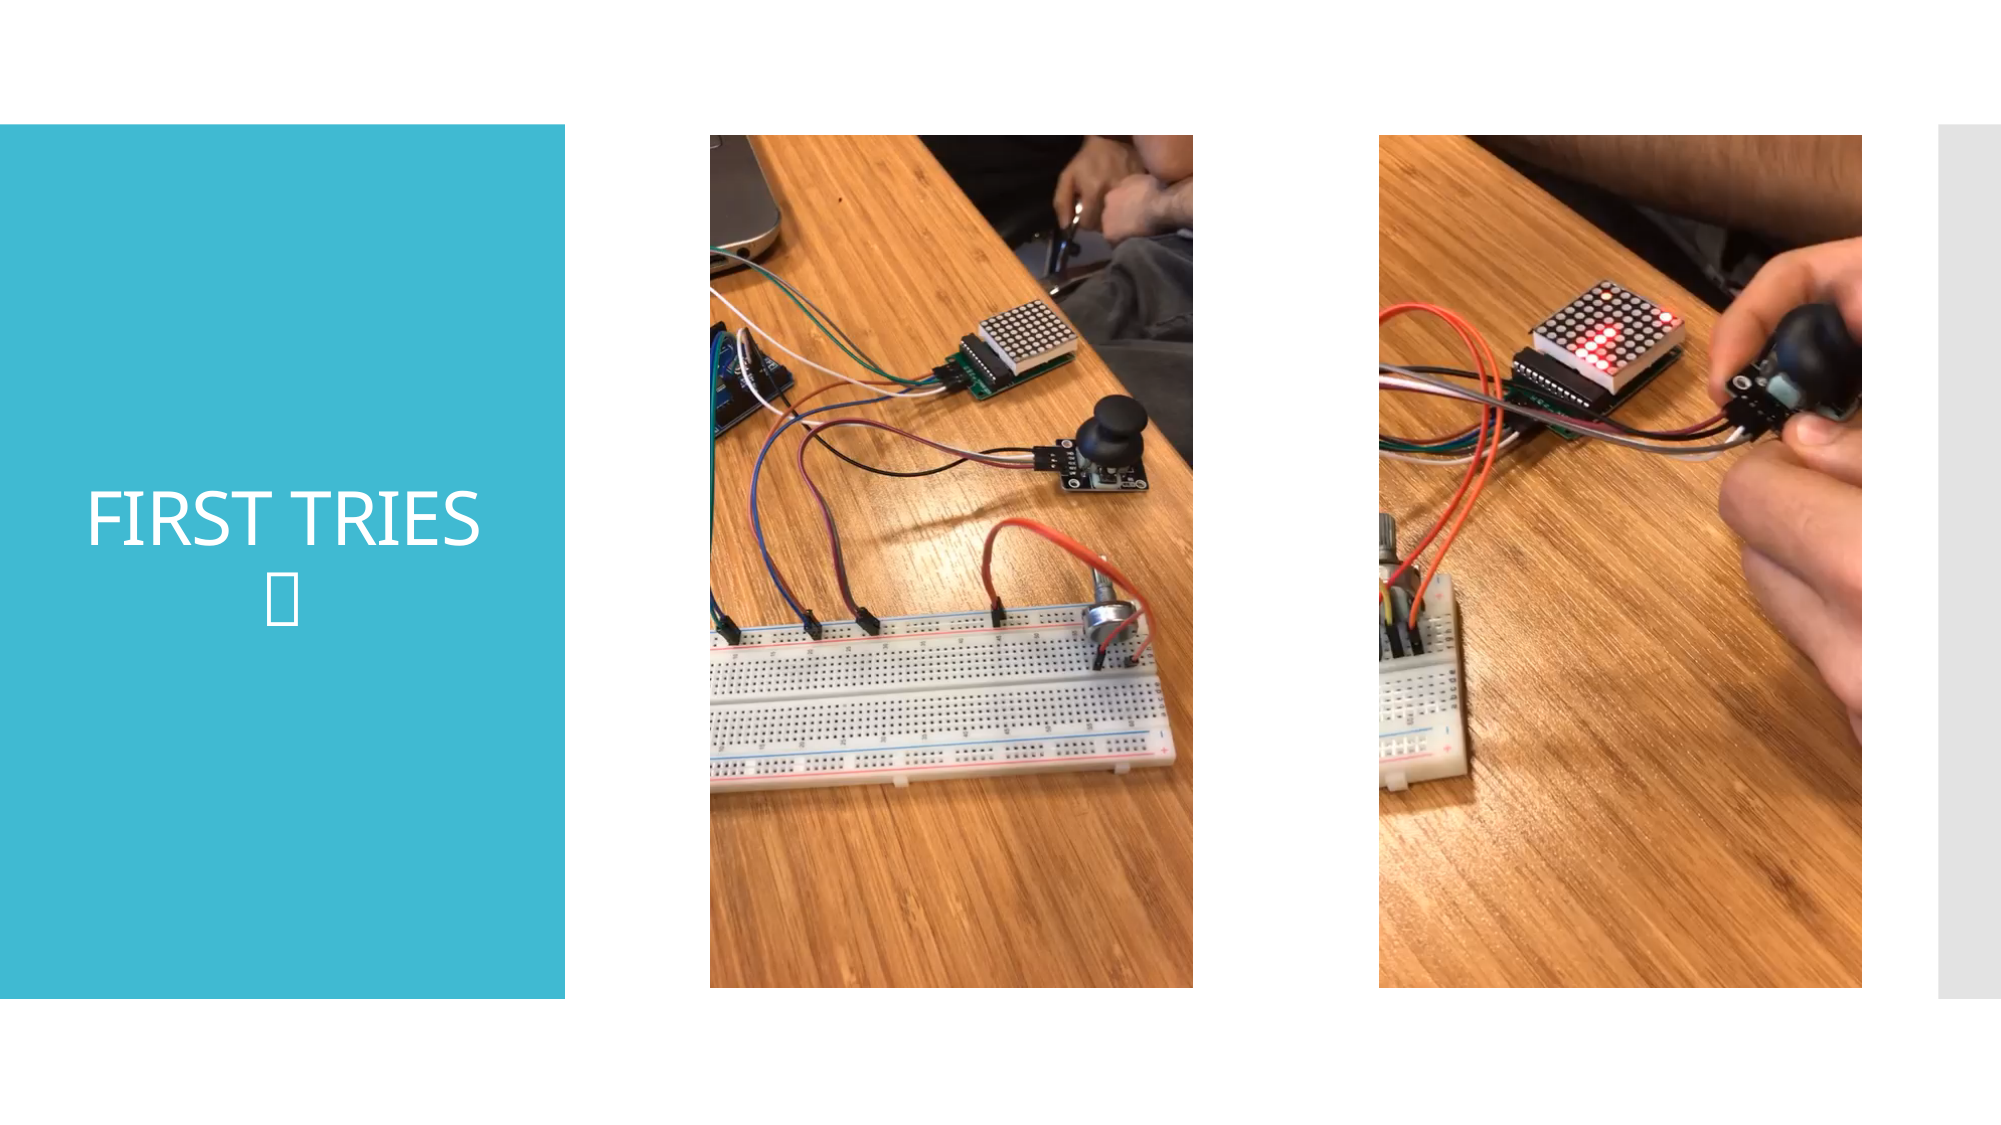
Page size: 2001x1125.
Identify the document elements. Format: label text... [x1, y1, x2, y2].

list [709, 134, 1194, 990]
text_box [1378, 134, 1863, 990]
title FIRST TRIES  [41, 184, 525, 940]
